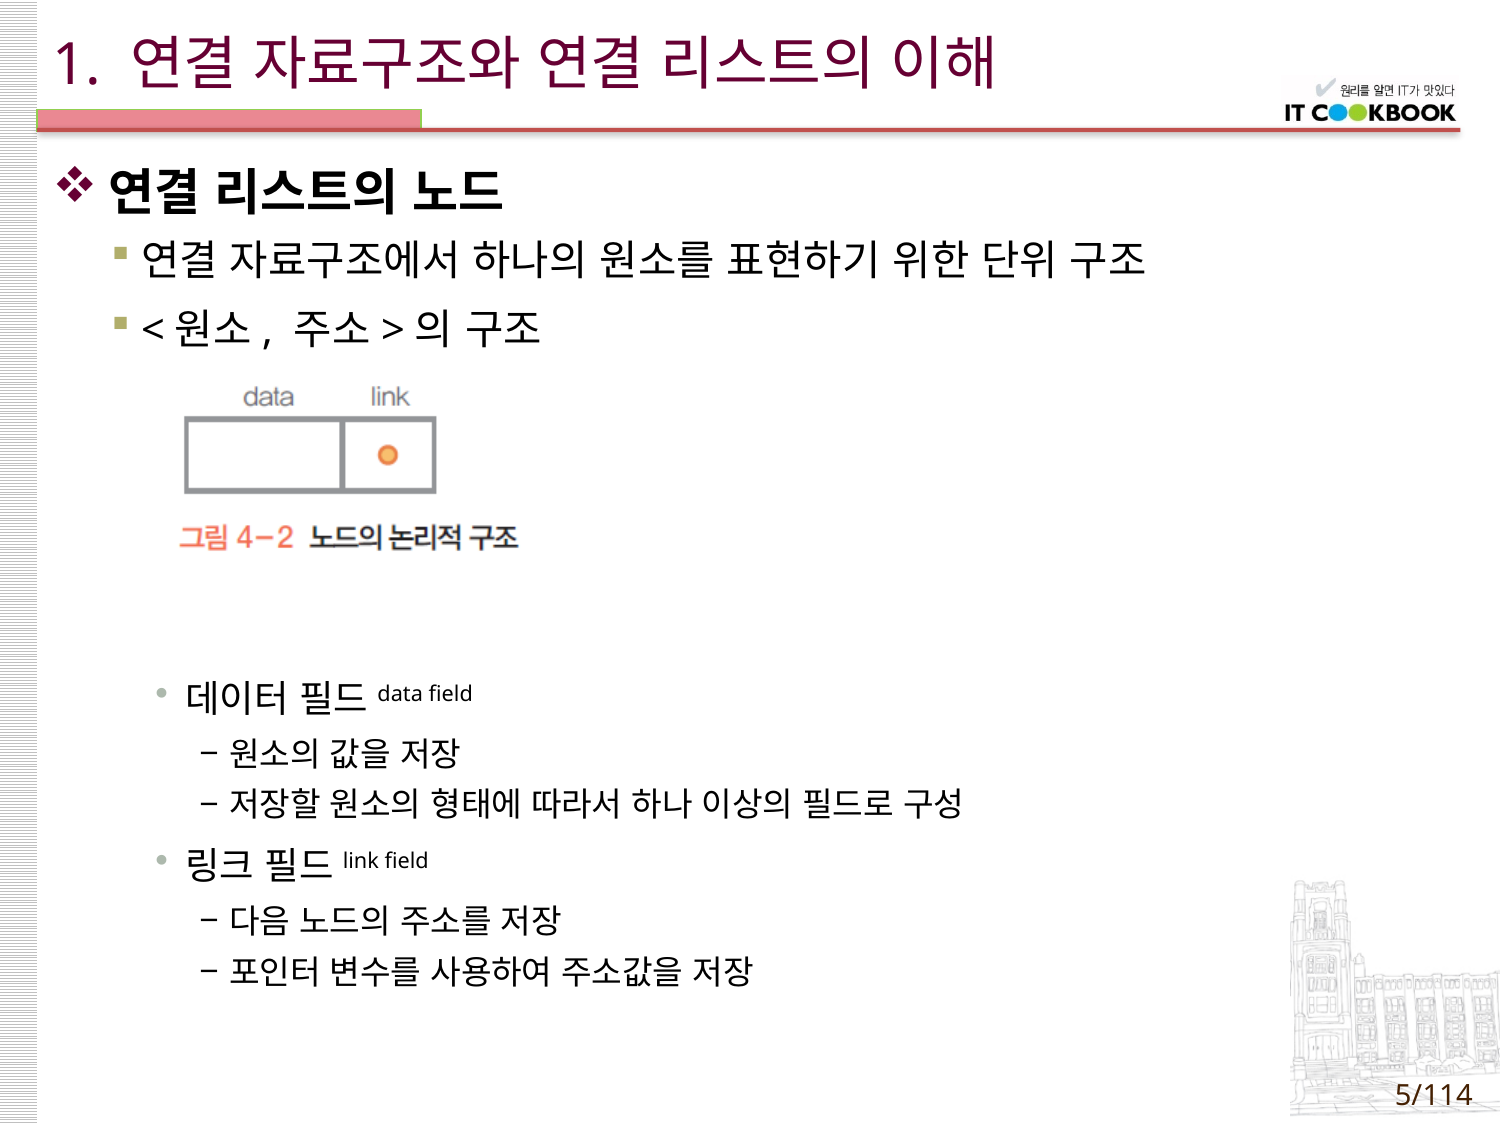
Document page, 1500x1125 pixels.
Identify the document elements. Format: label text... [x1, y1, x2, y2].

picture [1281, 75, 1459, 123]
picture [1290, 874, 1500, 1125]
picture [170, 373, 553, 563]
title 1. 연결 자료구조와 연결 리스트의 이해 [37, 13, 1317, 109]
picture [1459, 1087, 1467, 1098]
list 연결 리스트의 노드 연결 자료구조에서 하나의 원소를 표현하기 위한 단위 구조 <원소, 주소>의 구조 데이터 필드data field 원소의 값을 저장 저장할 원소의 형태에 따라서 하나 이상의 필드로 구성 링크 필드link field 다음 노드의 주소를 저장 포인터 변수를 사용하여 주소값을 저장 [37, 152, 1463, 1091]
